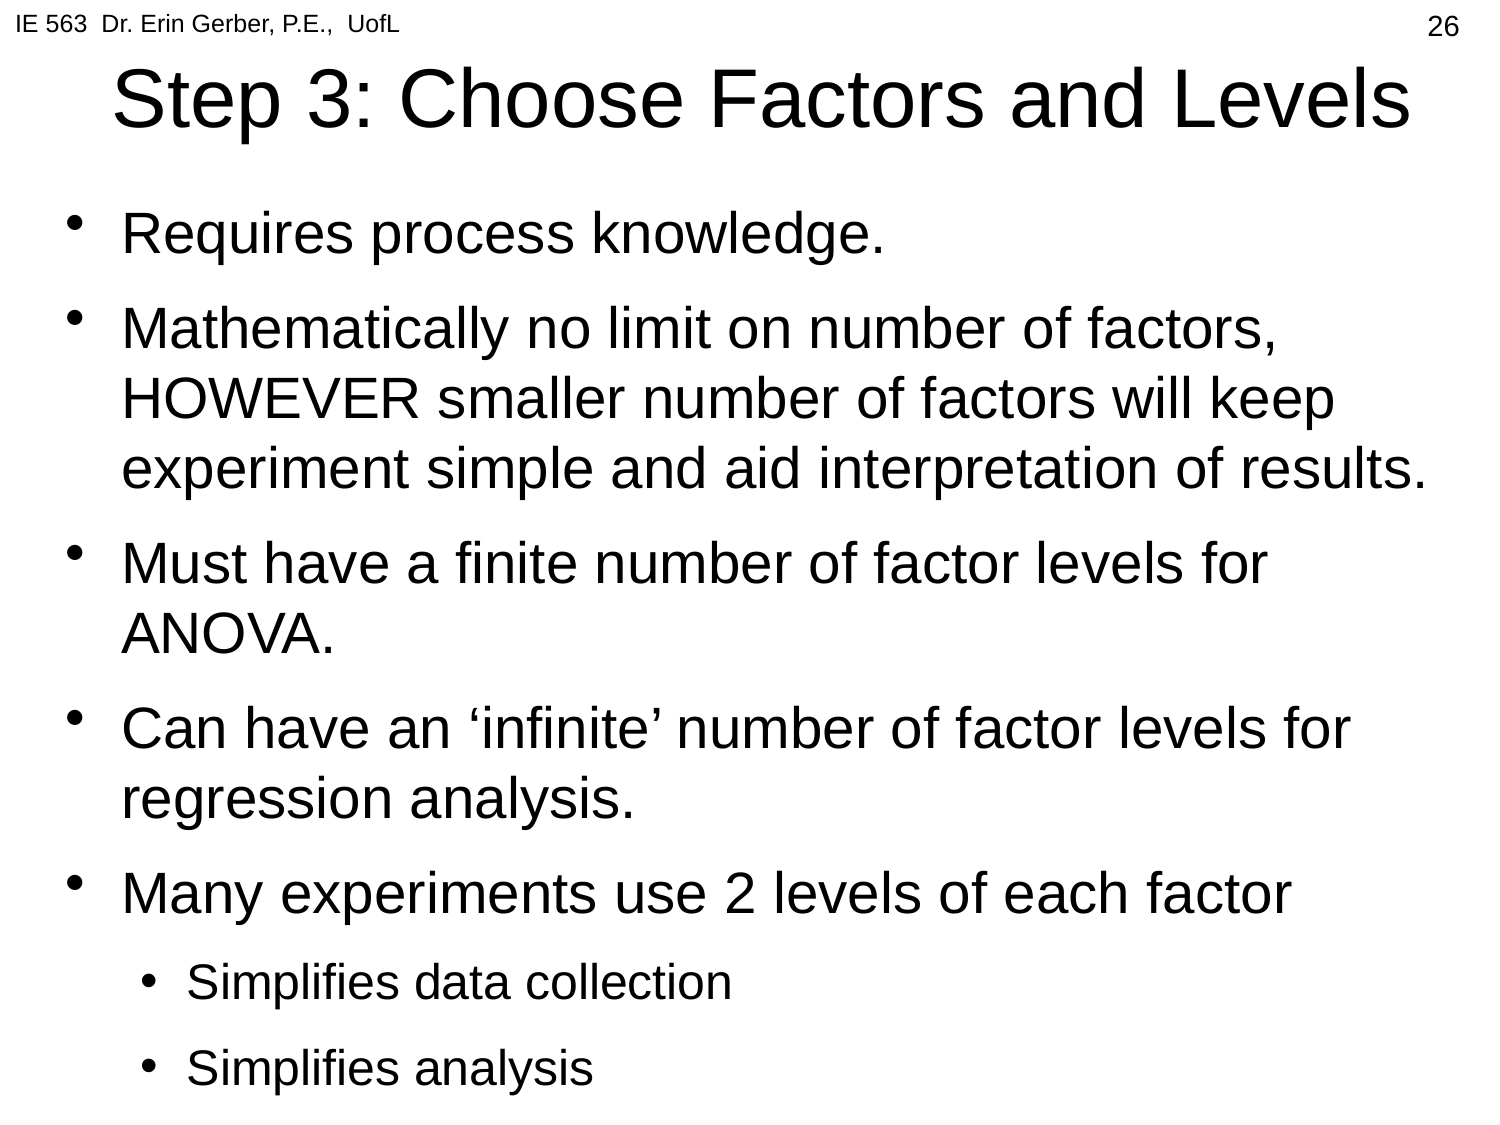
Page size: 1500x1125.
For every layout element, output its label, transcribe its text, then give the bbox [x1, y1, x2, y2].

title Step 3: Choose Factors and Levels [74, 0, 1451, 187]
list Requires process knowledge. Mathematically no limit on number of factors, HOWEVER smaller number of factors will keep experiment simple and aid interpretation of results. Must have a finite number of factor levels for ANOVA. Can have an ‘infinite’ number of factor levels for regression analysis. Many experiments use 2 levels of each factor Simplifies data collection Simplifies analysis [49, 187, 1451, 967]
slide_number 26 [1124, 0, 1476, 79]
footer IE 563 Dr. Erin Gerber, P.E., UofL [0, 0, 626, 79]
